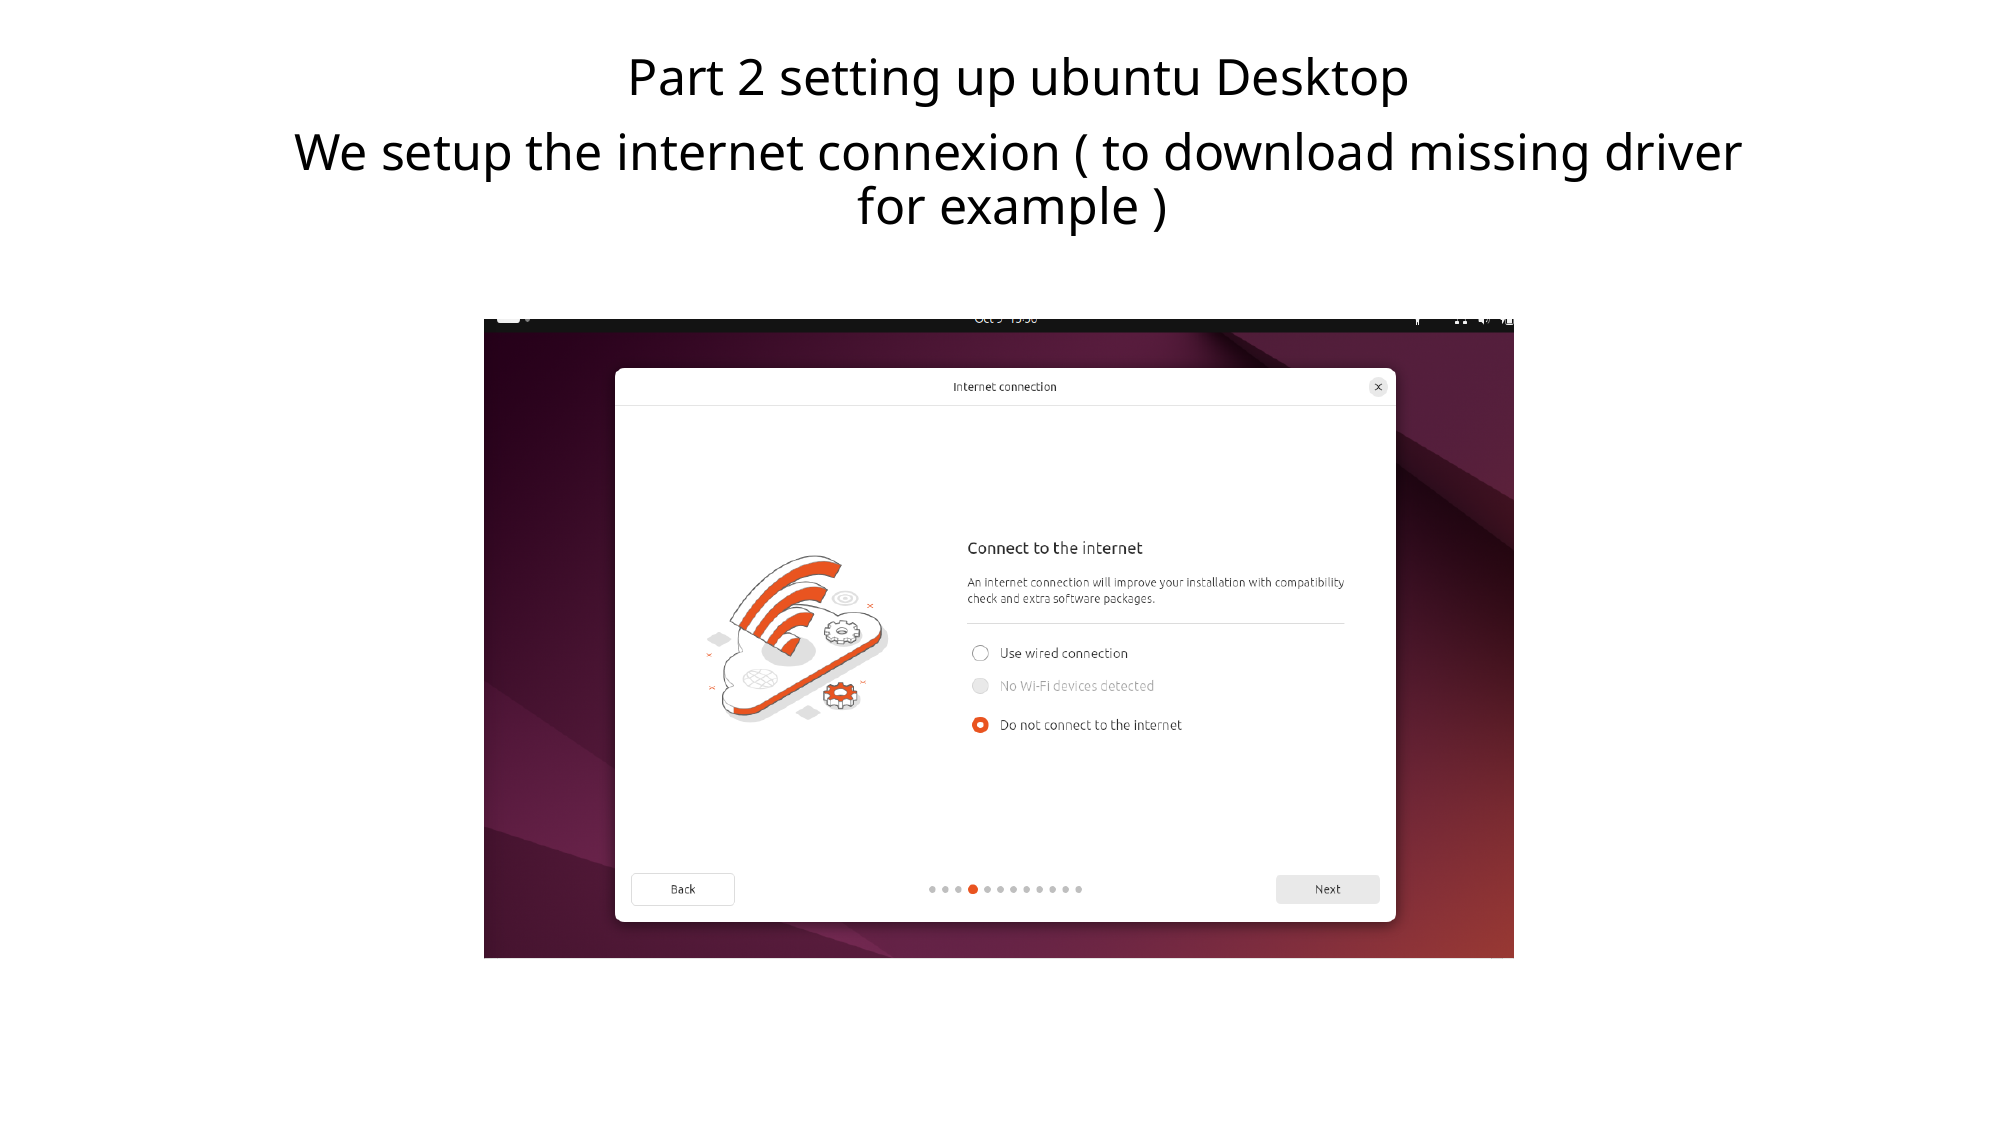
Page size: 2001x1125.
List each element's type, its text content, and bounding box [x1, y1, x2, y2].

picture [484, 318, 1515, 959]
subtitle Part 2 setting up ubuntu Desktop We setup the internet connexion ( to download missing driver for example ) [269, 45, 1770, 271]
